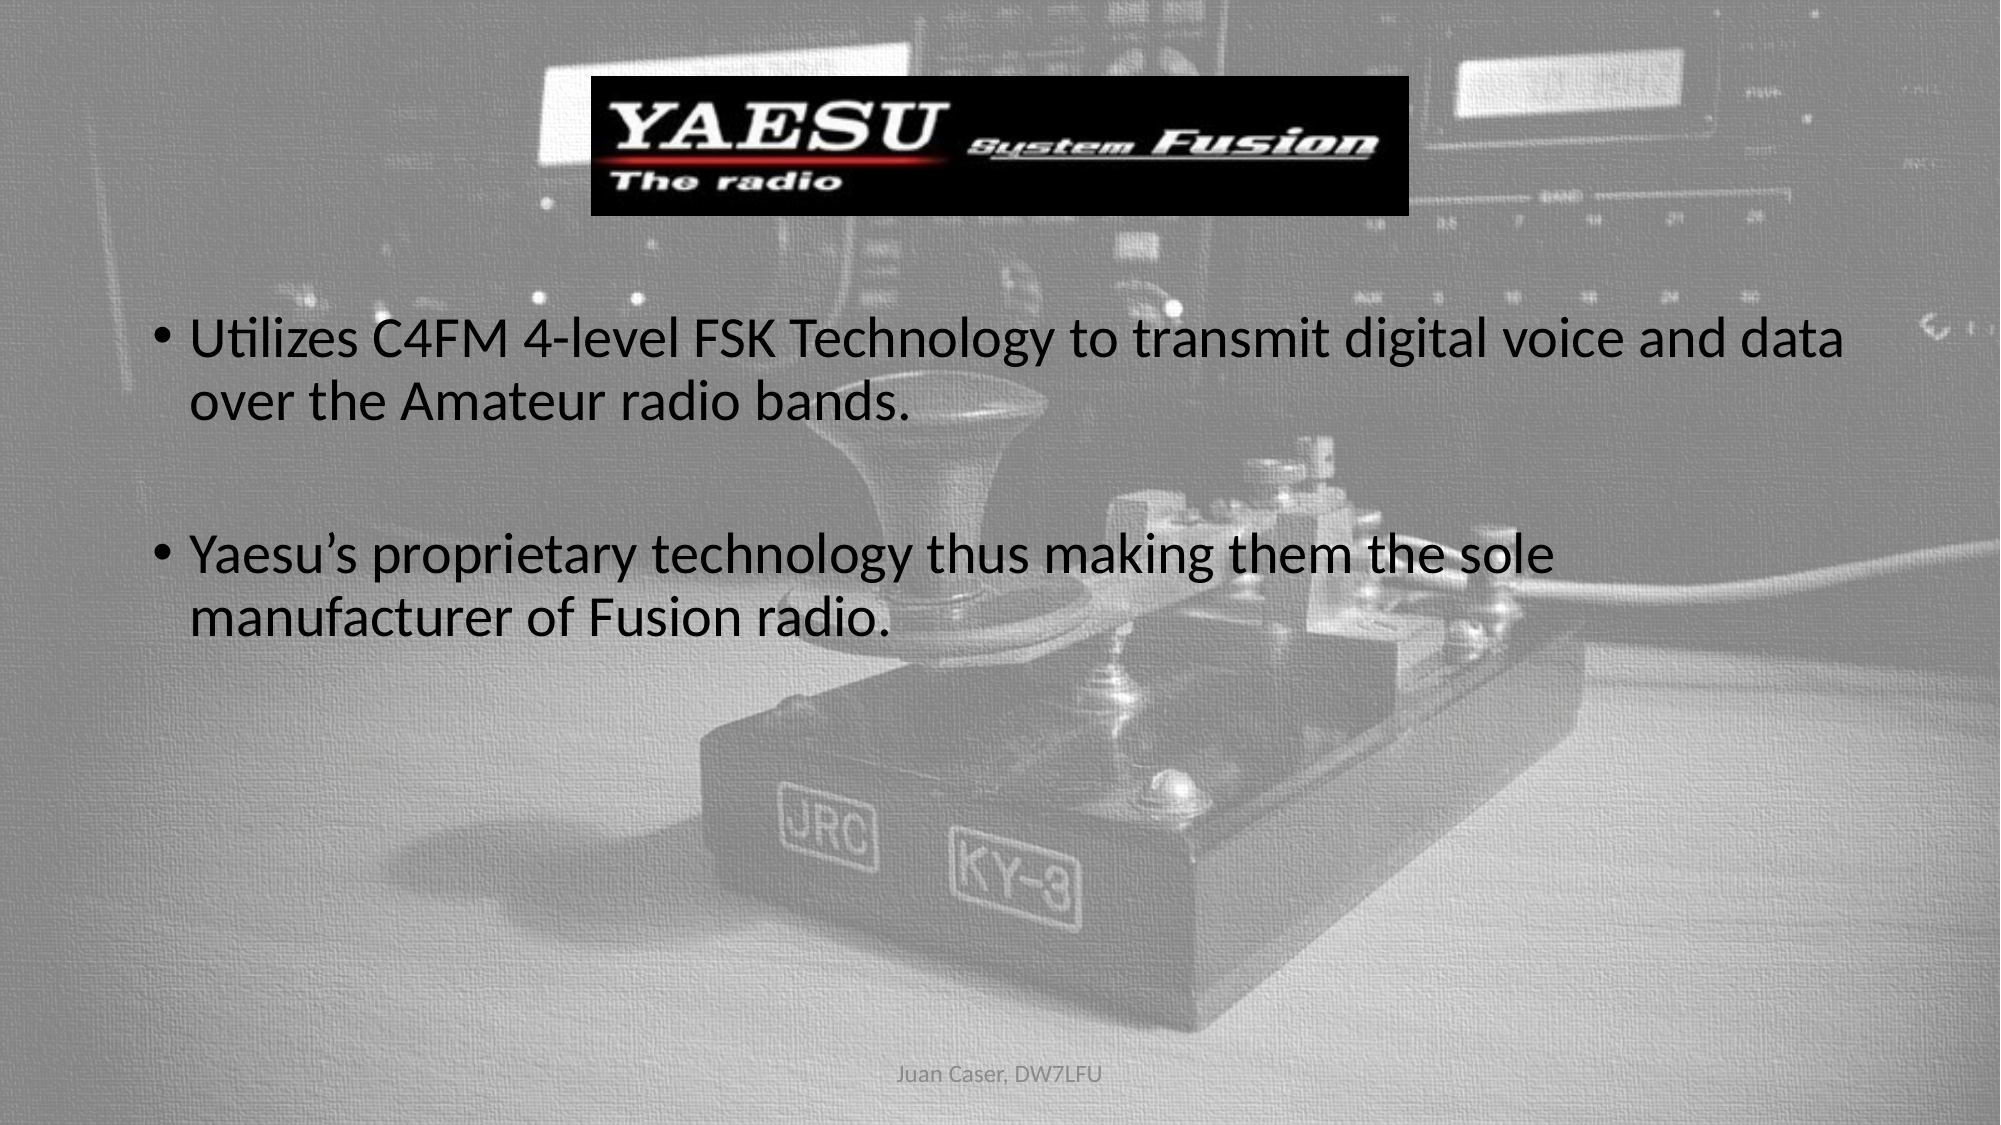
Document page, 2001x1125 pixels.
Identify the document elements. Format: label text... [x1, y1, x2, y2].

list Utilizes C4FM 4-level FSK Technology to transmit digital voice and data over the Amateur radio bands. Yaesu’s proprietary technology thus making them the sole manufacturer of Fusion radio. [137, 299, 1863, 1014]
picture [591, 76, 1409, 216]
footer Juan Caser, DW7LFU [662, 1042, 1338, 1103]
